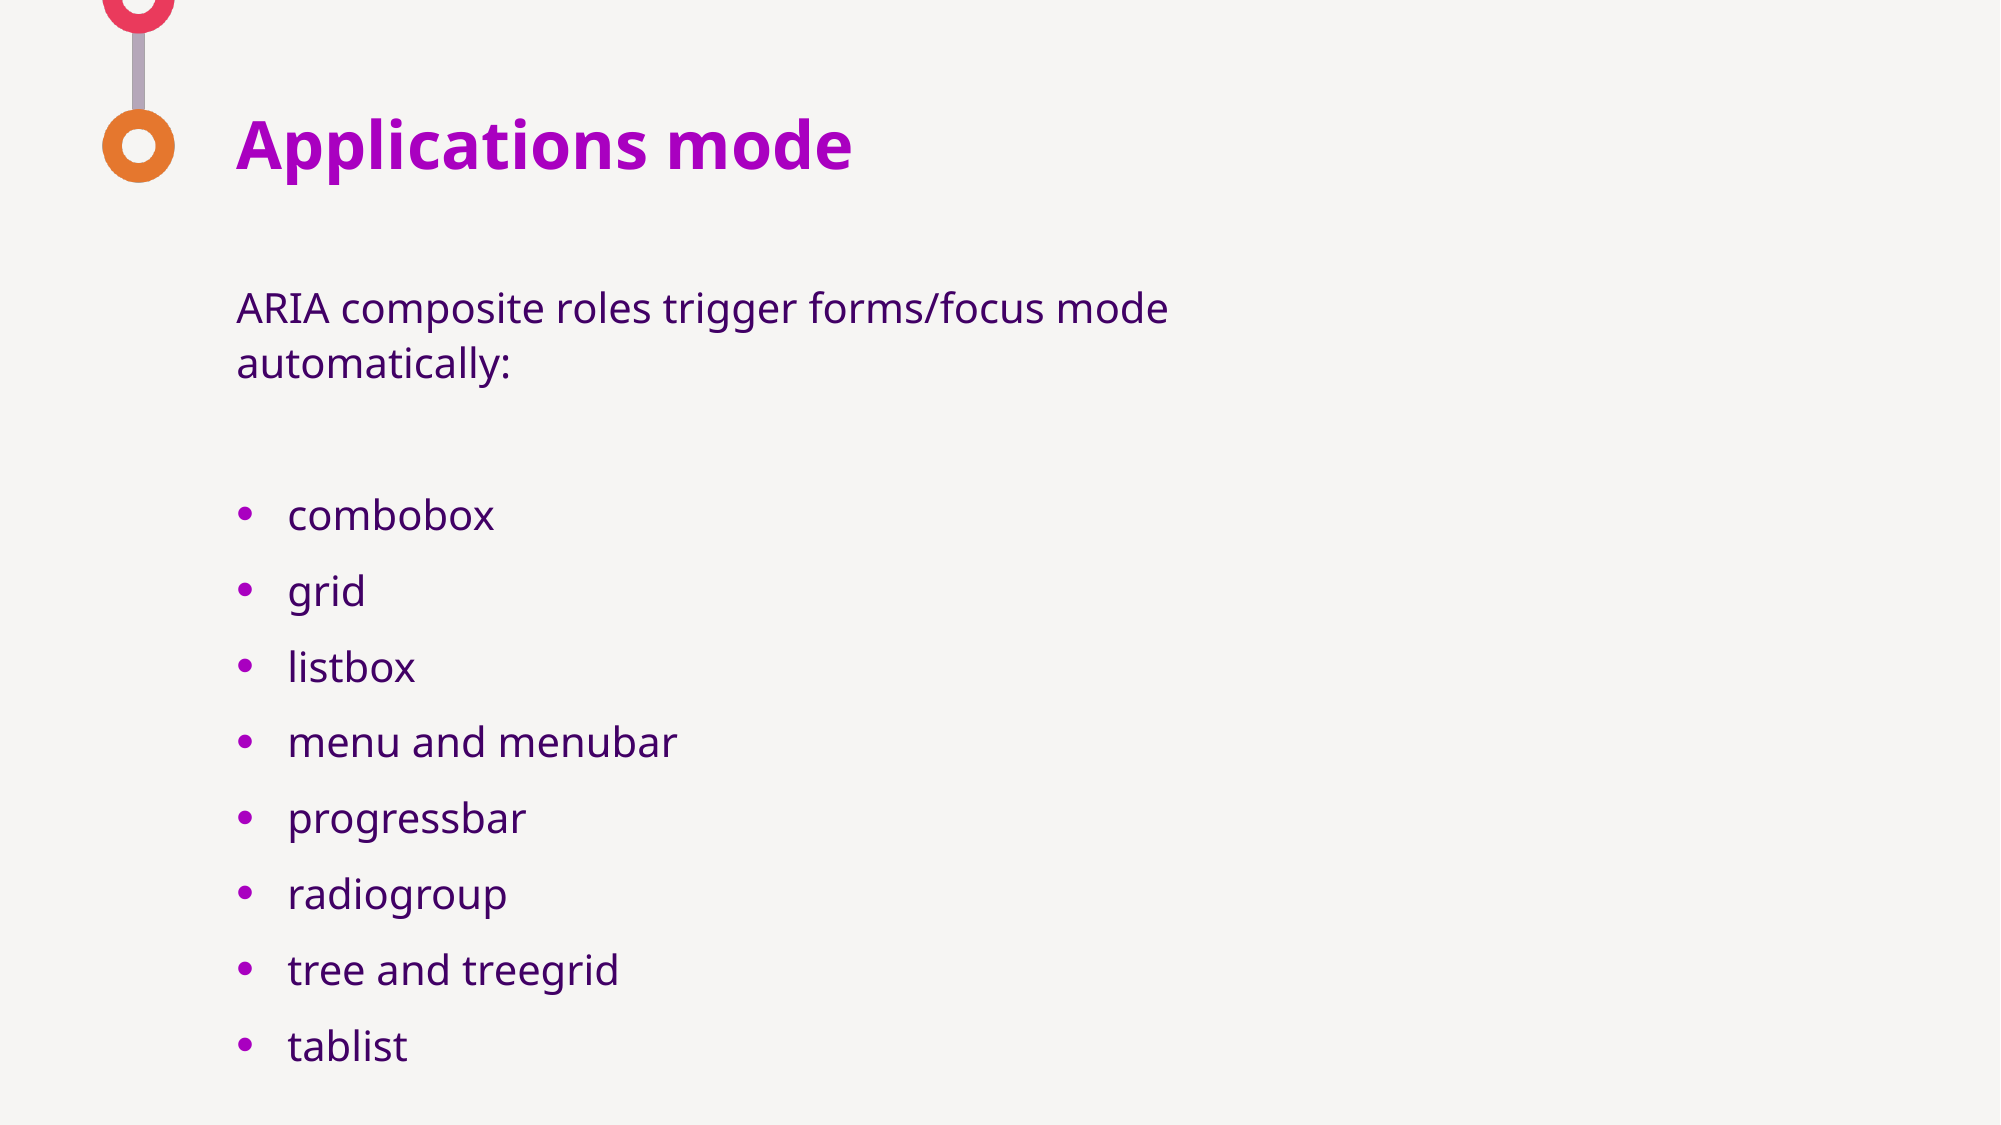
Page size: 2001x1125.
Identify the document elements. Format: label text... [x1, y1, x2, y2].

picture [100, 0, 179, 192]
list ARIA composite roles trigger forms/focus mode automatically: combobox grid listbox menu and menubar progressbar radiogroup tree and treegrid tablist [236, 277, 1387, 932]
title Applications mode [236, 111, 1388, 278]
